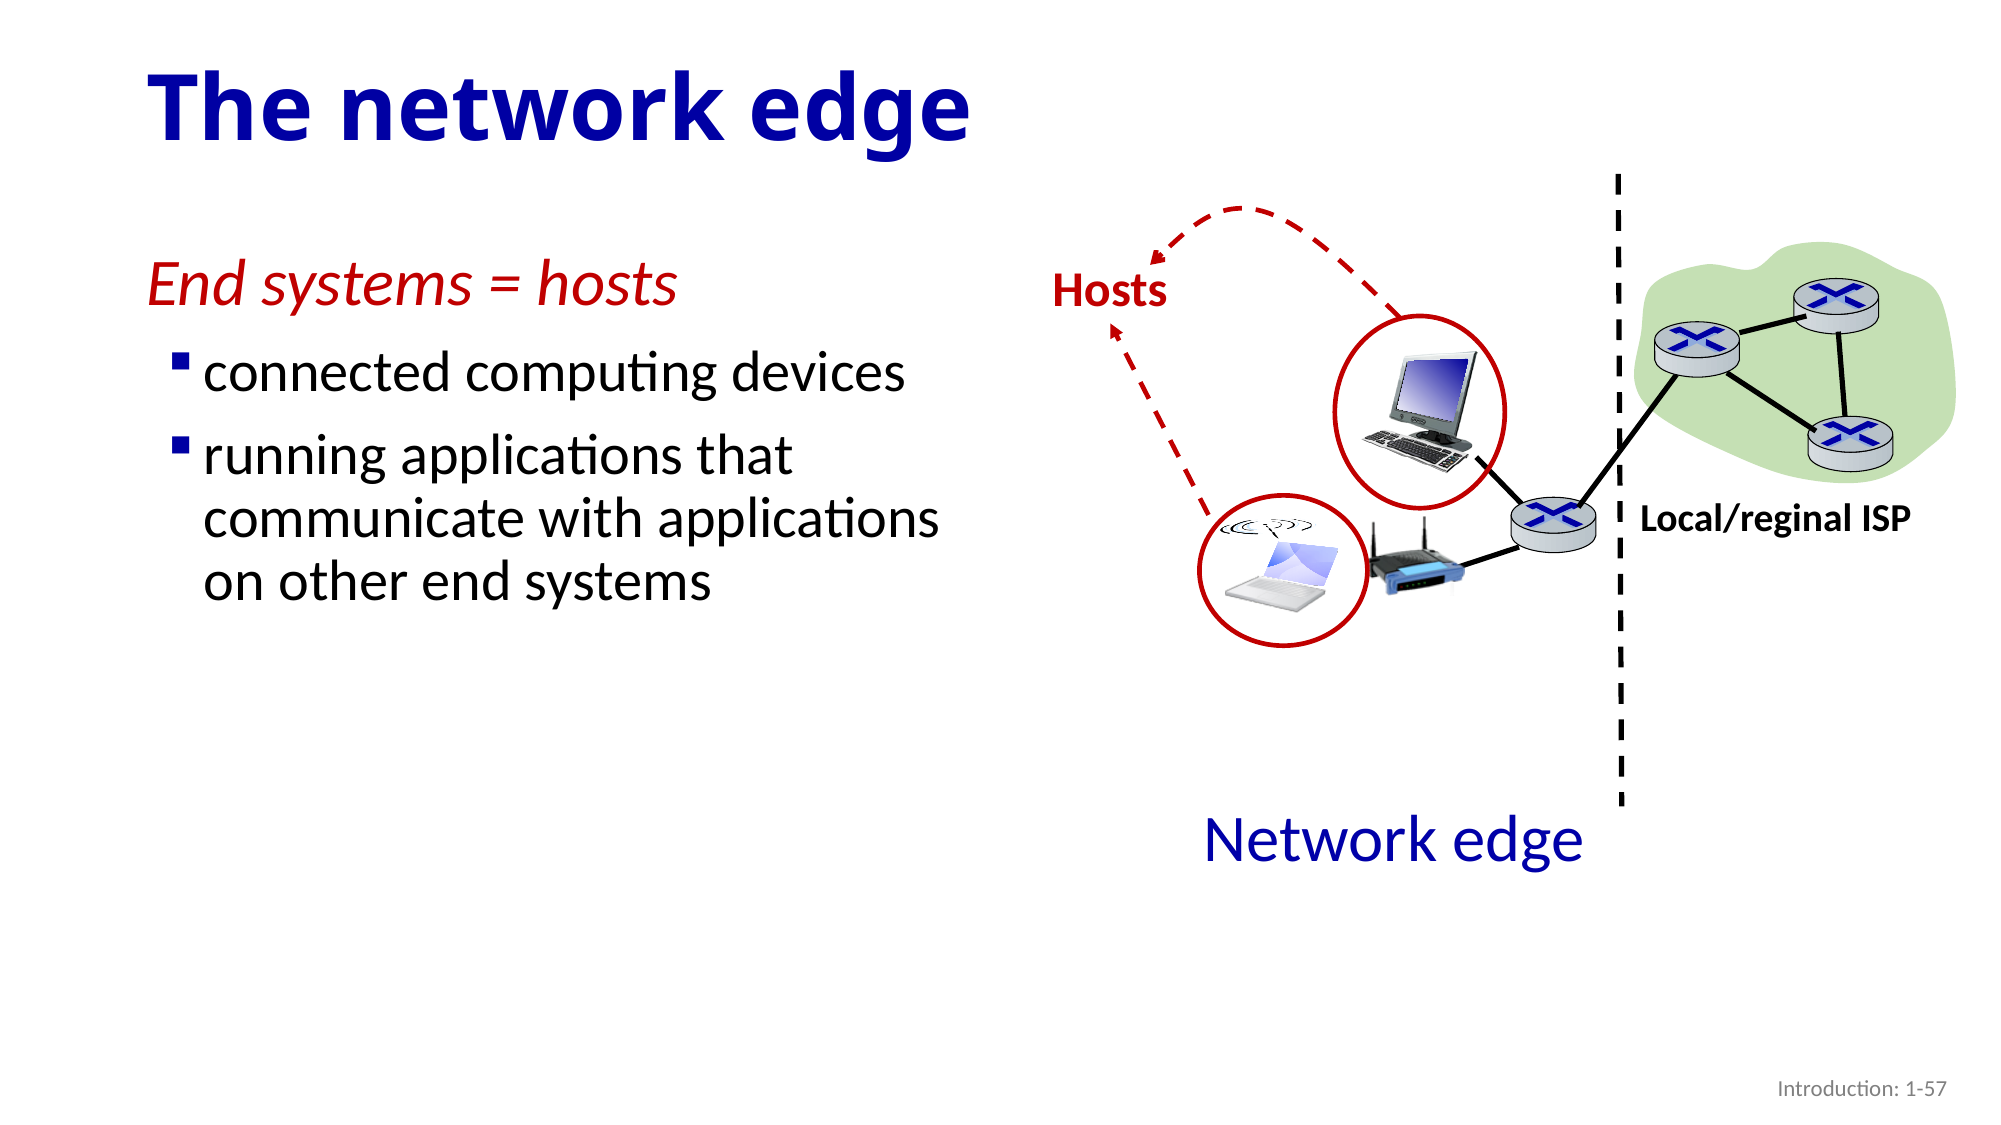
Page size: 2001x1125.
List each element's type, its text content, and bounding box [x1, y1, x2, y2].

text_box The network edge [130, 37, 1856, 185]
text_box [1654, 321, 1740, 378]
slide_number Introduction: 1-57 [1512, 1056, 1963, 1117]
text_box Network edge [1167, 796, 1786, 1083]
text_box [1357, 314, 1506, 480]
picture [1368, 516, 1465, 596]
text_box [1793, 278, 1879, 334]
text_box [1360, 482, 1480, 510]
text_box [1110, 324, 1209, 515]
text_box Hosts [1037, 248, 1183, 324]
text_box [1219, 517, 1343, 615]
list End systems = hosts connected computing devices running applications that communicate with applications on other end systems [131, 240, 994, 699]
text_box Local/reginal ISP [1603, 490, 1930, 576]
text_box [1511, 497, 1596, 553]
text_box [1150, 207, 1401, 319]
text_box [1633, 241, 1957, 484]
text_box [1807, 416, 1893, 472]
text_box [1198, 494, 1368, 647]
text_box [1334, 345, 1482, 482]
